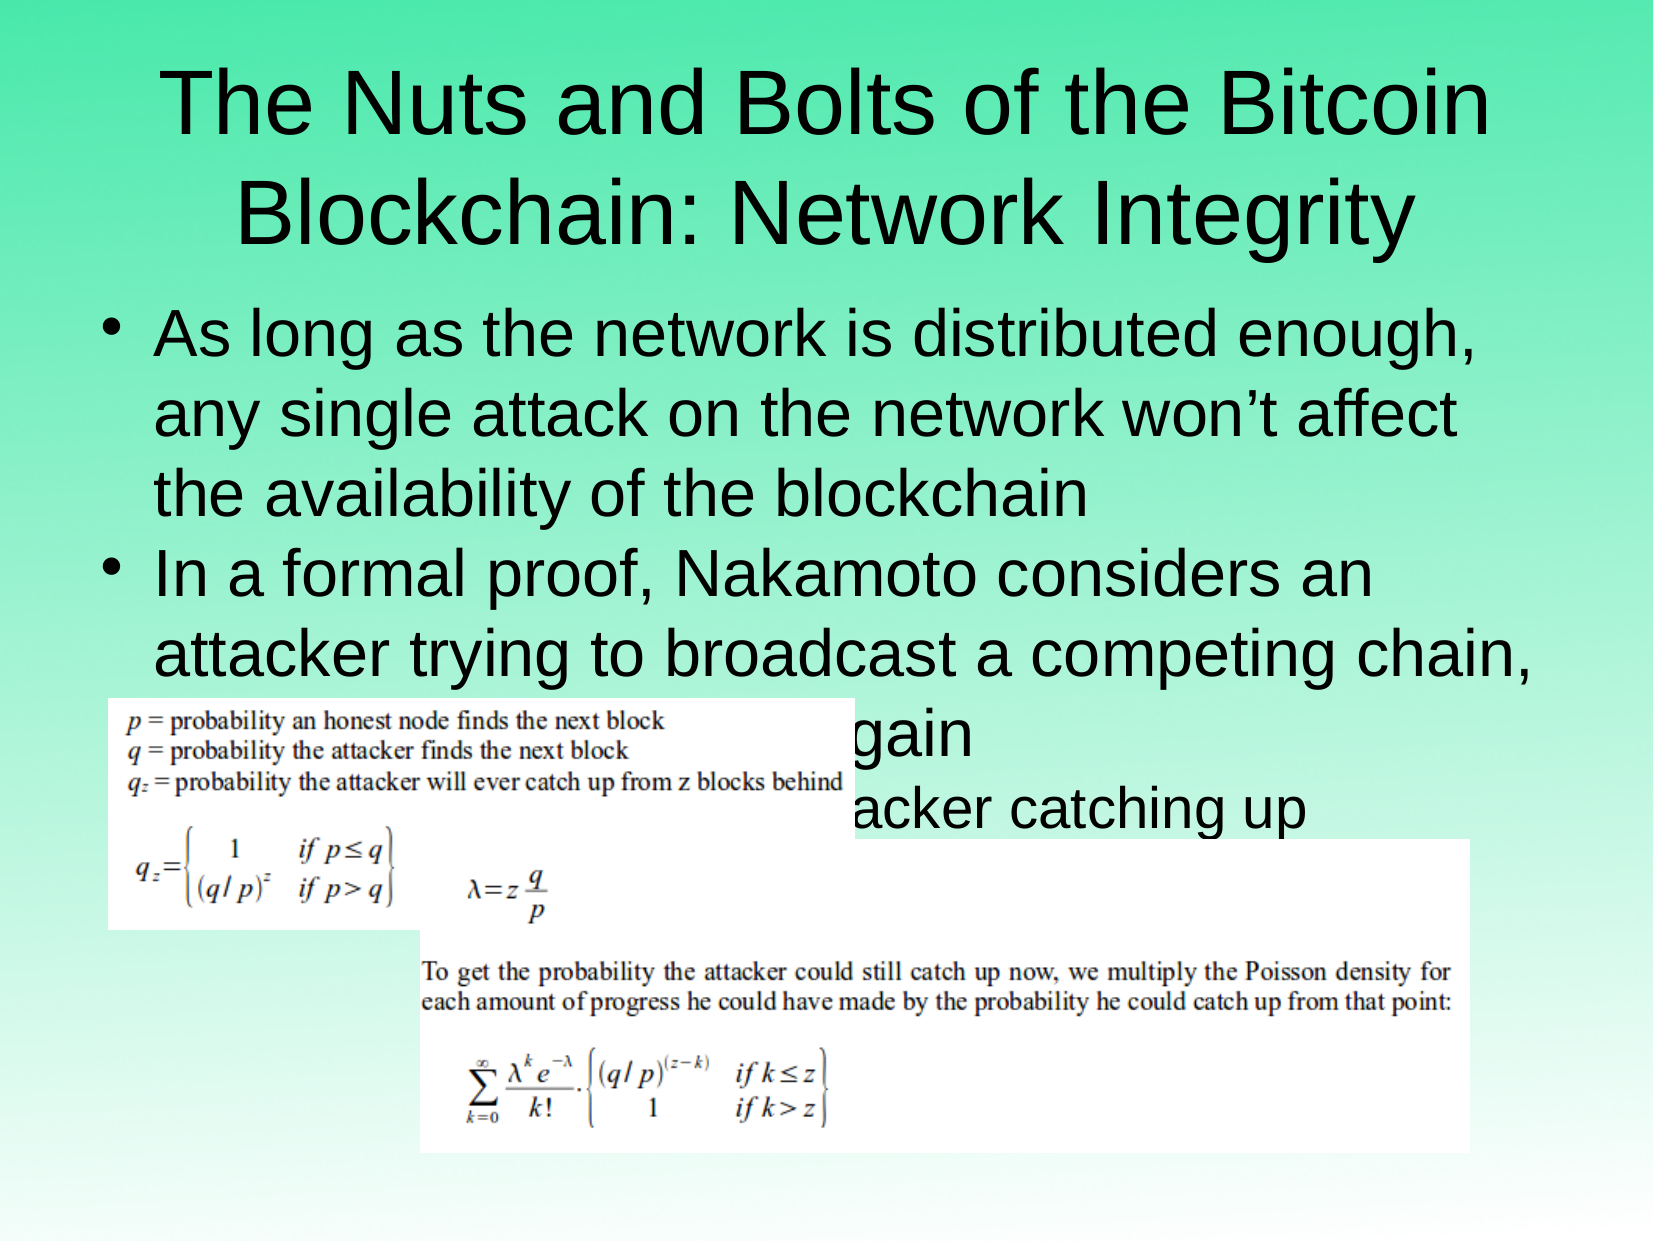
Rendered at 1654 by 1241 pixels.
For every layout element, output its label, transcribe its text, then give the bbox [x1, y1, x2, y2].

text_box The Nuts and Bolts of the Bitcoin Blockchain: Network Integrity [82, 49, 1571, 257]
text_box As long as the network is distributed enough, any single attack on the network won’t affect the availability of the blockchain In a formal proof, Nakamoto considers an attacker trying to broadcast a competing chain, allowing him to spend again The probability of the attacker catching up decreases exponentially the longer the chain [82, 290, 1571, 735]
picture [0, 0, 1654, 1241]
